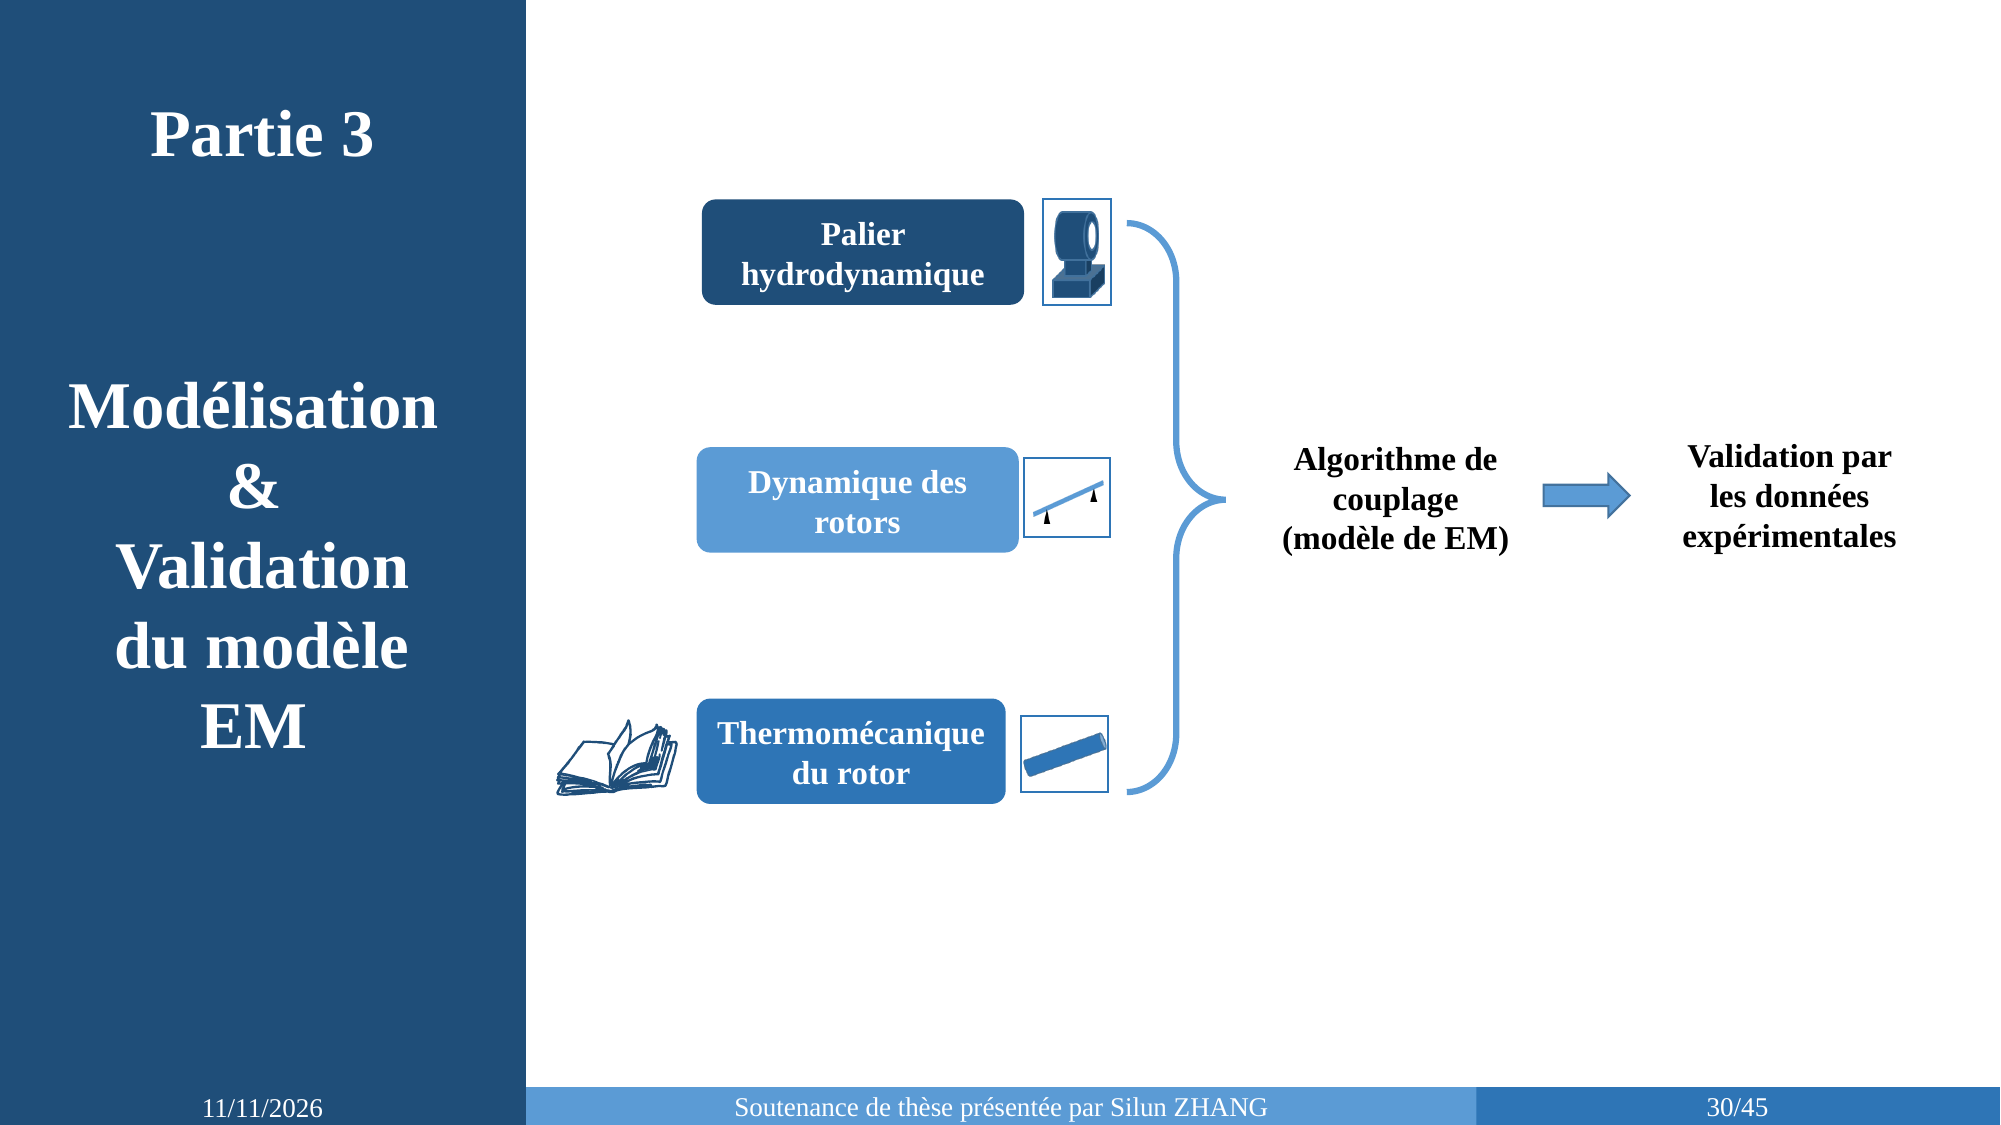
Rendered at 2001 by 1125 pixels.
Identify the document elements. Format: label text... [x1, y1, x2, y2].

text_box [557, 720, 678, 796]
text_box [1126, 222, 1226, 793]
text_box Validation par les données expérimentales [1660, 427, 1920, 562]
text_box [0, 0, 526, 1125]
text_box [696, 447, 1111, 553]
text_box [696, 698, 1108, 804]
slide_number 30/45 [1477, 1087, 2000, 1125]
text_box Partie 3 [135, 82, 390, 178]
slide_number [0, 1087, 525, 1125]
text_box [701, 199, 1111, 305]
text_box Algorithme de couplage (modèle de EM) [1263, 429, 1528, 565]
text_box Modélisation & Validation du modèle EM [10, 354, 515, 770]
text_box [1542, 471, 1632, 520]
footer Soutenance de thèse présentée par Silun ZHANG [526, 1087, 1477, 1125]
